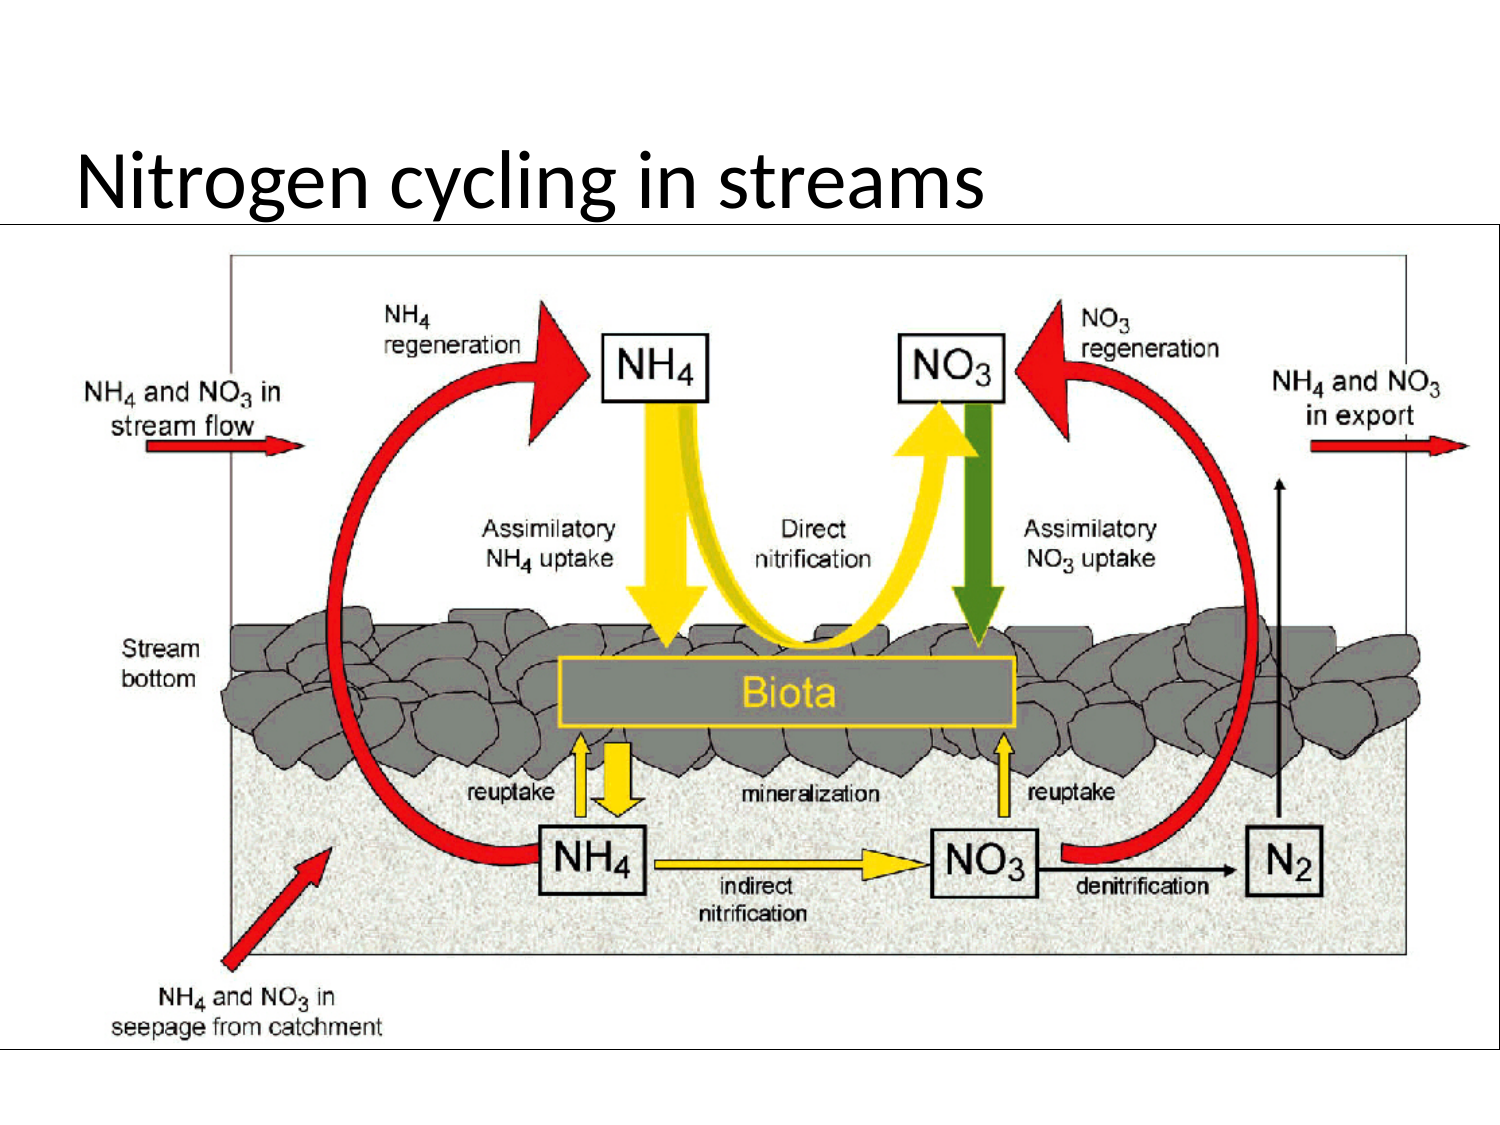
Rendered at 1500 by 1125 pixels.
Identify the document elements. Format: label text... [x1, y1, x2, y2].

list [0, 224, 1500, 1050]
title Nitrogen cycling in streams [75, 37, 1425, 224]
